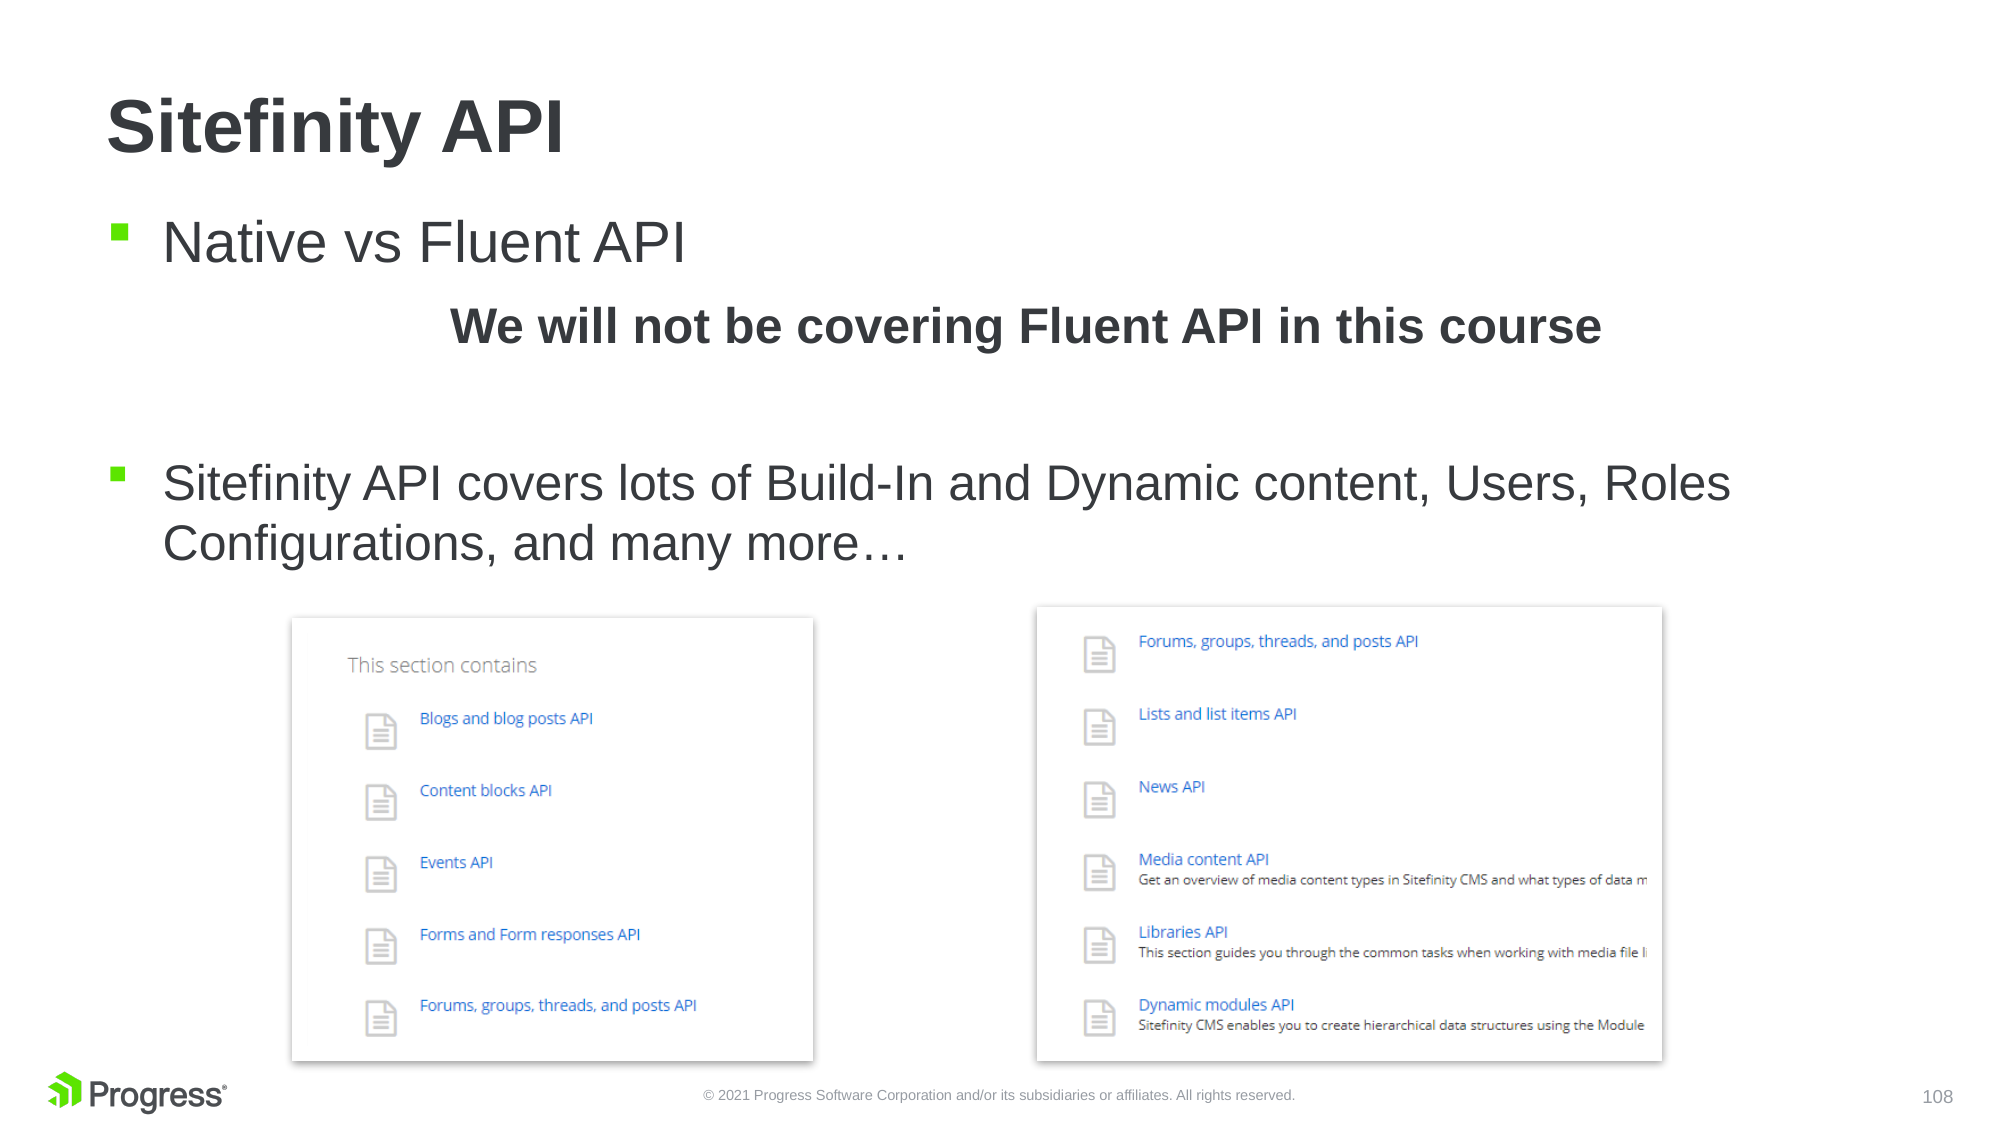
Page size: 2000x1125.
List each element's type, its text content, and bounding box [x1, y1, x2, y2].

list Native vs Fluent API We will not be covering Fluent API in this course Sitefinity API covers lots of Build-In and Dynamic content, Users, Roles Configurations, and many more… [91, 196, 1888, 1046]
title Sitefinity API [91, 80, 1888, 177]
picture [1051, 620, 1648, 1047]
picture [306, 632, 799, 1047]
